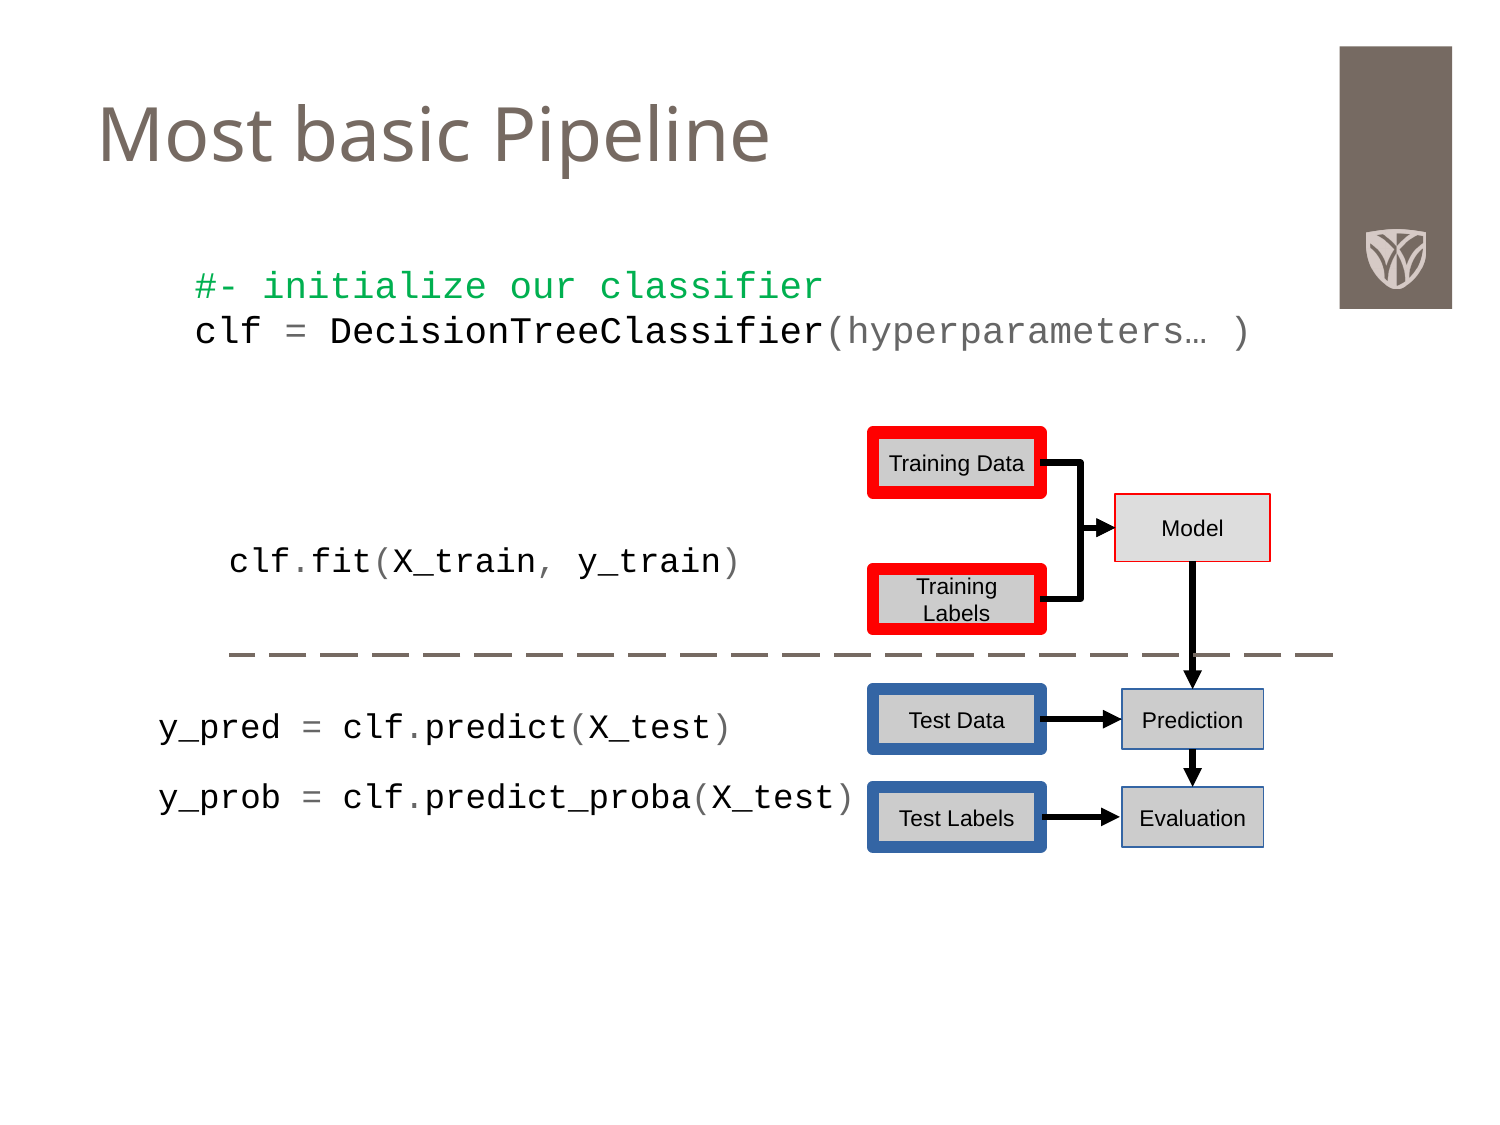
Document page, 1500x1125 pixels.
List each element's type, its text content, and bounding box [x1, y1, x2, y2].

text_box #- initialize our classifier clf = DecisionTreeClassifier(hyperparameters… ) [179, 253, 1283, 359]
title Most basic Pipeline [81, 79, 1322, 263]
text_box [157, 415, 1334, 848]
